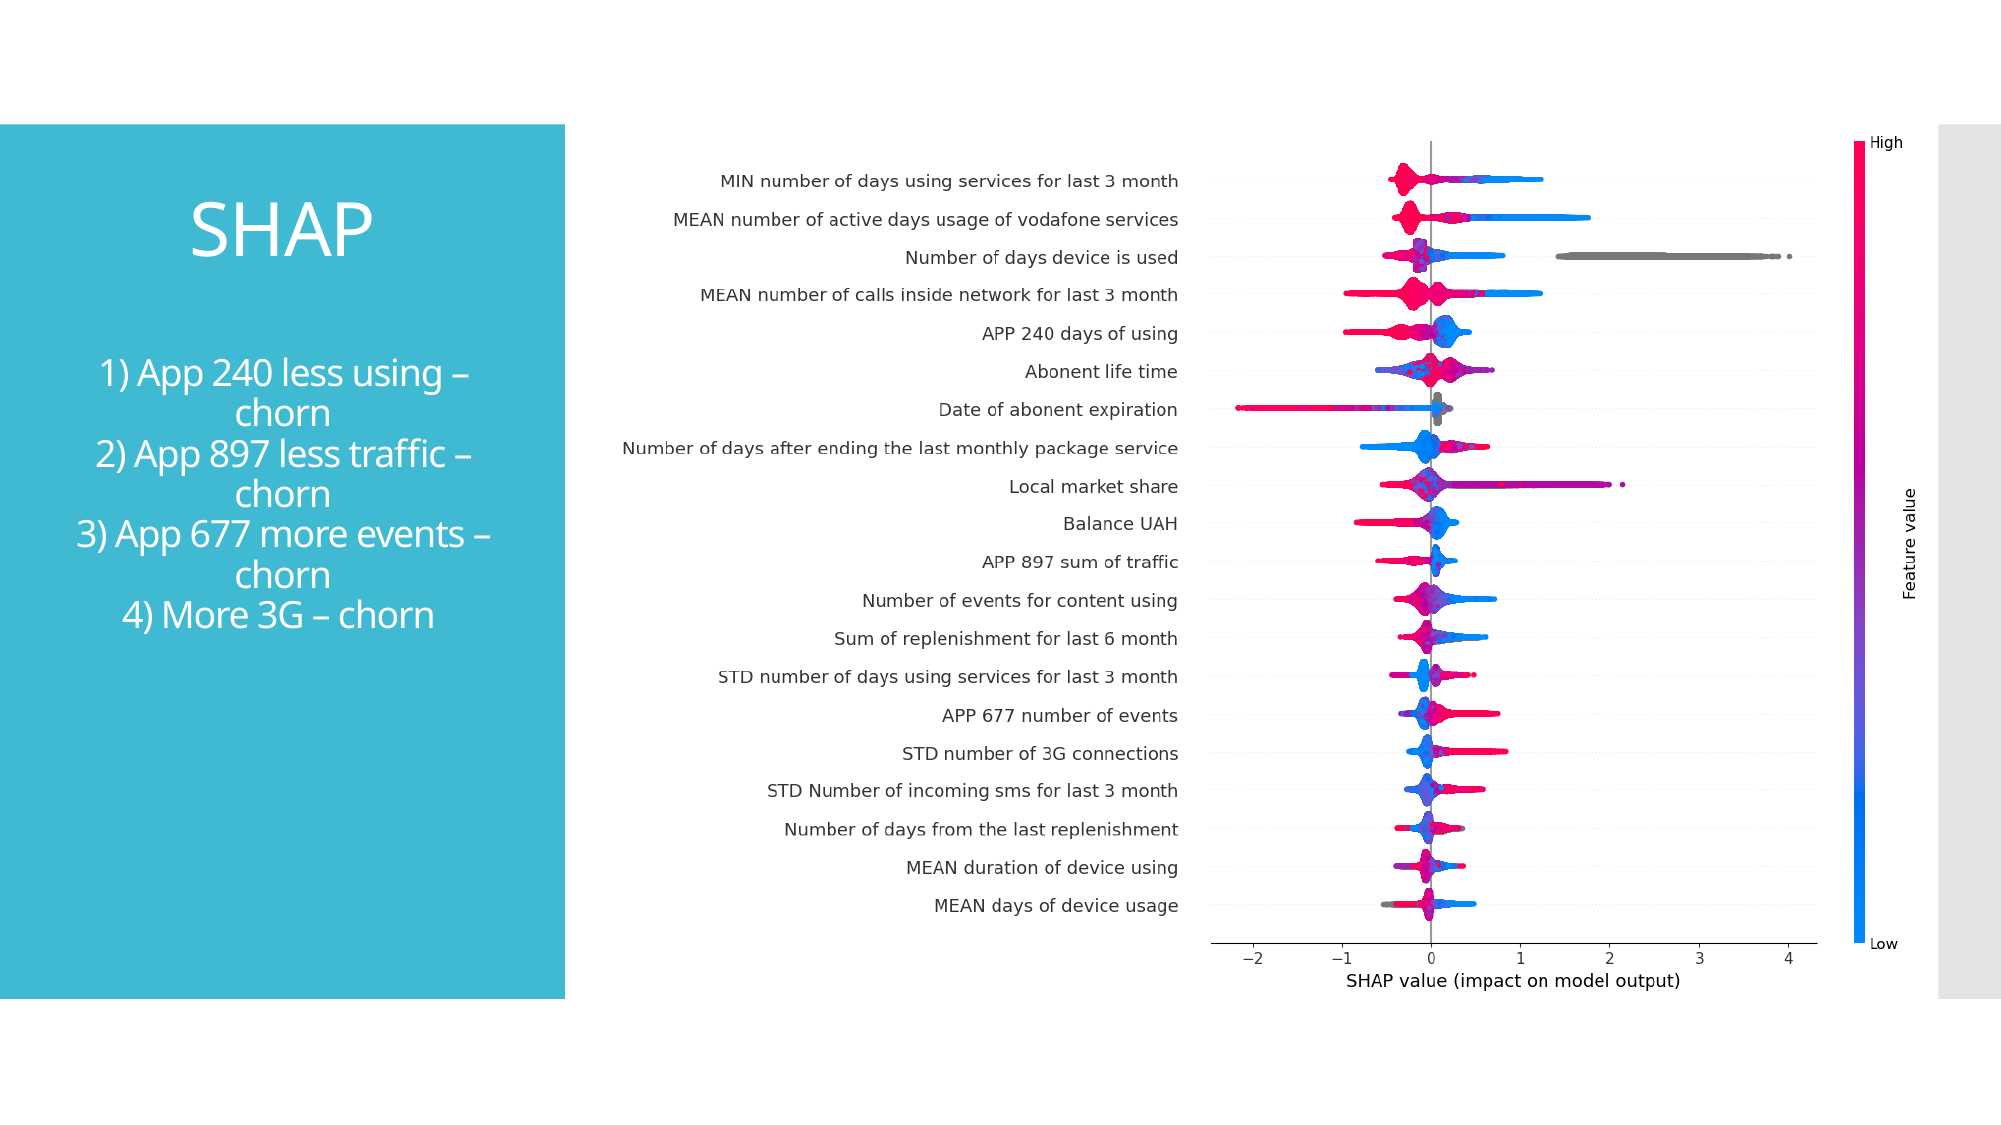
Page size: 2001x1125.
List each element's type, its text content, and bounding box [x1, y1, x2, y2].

picture [612, 126, 1927, 999]
title SHAP 1) App 240 less using – chorn 2) App 897 less traffic – chorn 3) App 677 more events – chorn 4) More 3G – chorn [41, 184, 525, 940]
